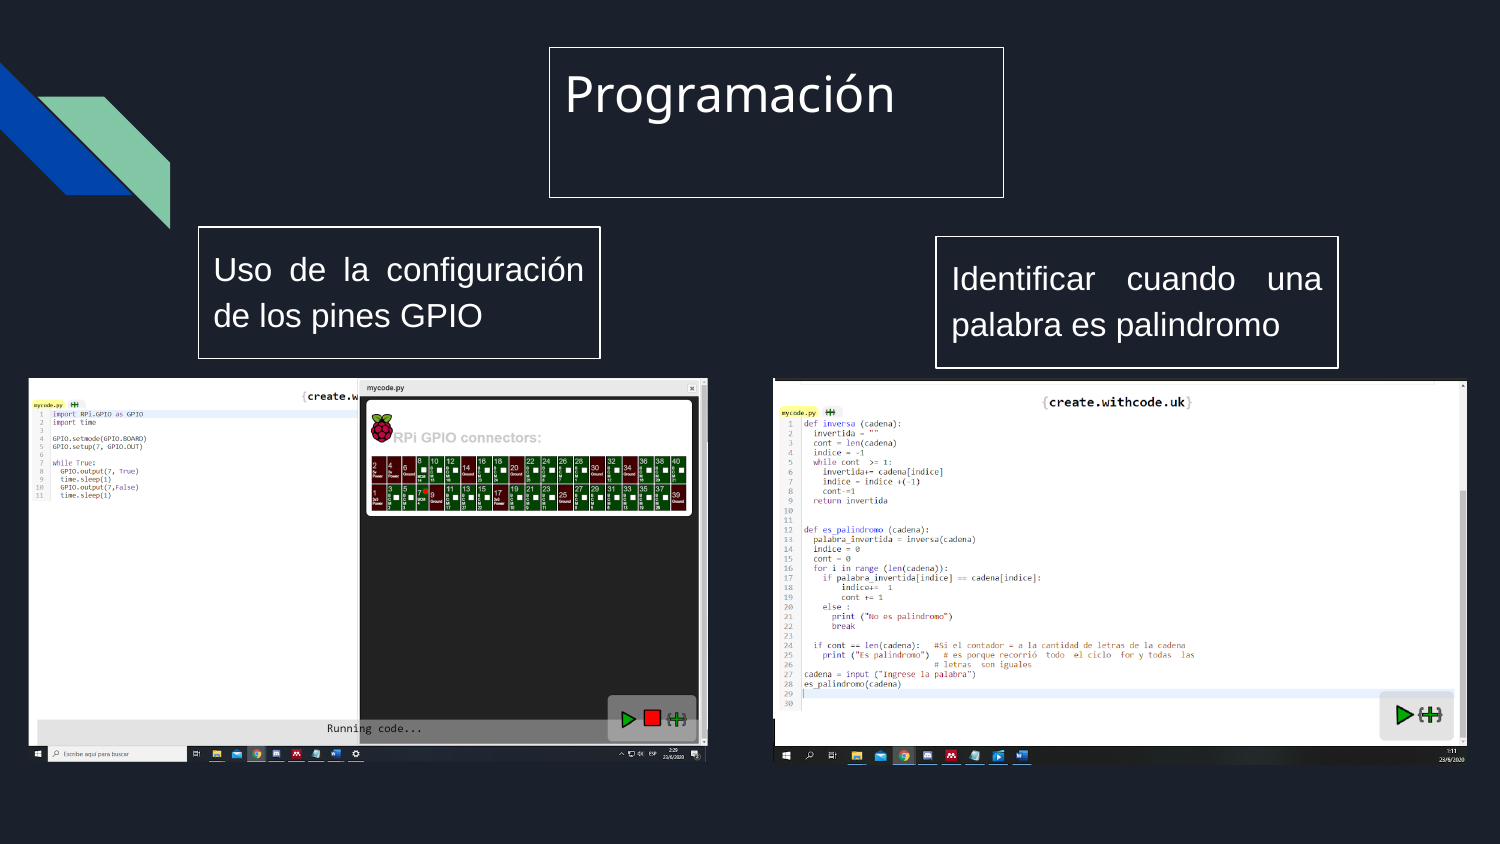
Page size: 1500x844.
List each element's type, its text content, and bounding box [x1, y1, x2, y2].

title Programación [549, 47, 1004, 198]
picture [772, 377, 1468, 765]
picture [28, 377, 709, 765]
title Identificar cuando una palabra es palindromo [936, 236, 1338, 368]
title Uso de la configuración de los pines GPIO [198, 227, 600, 359]
